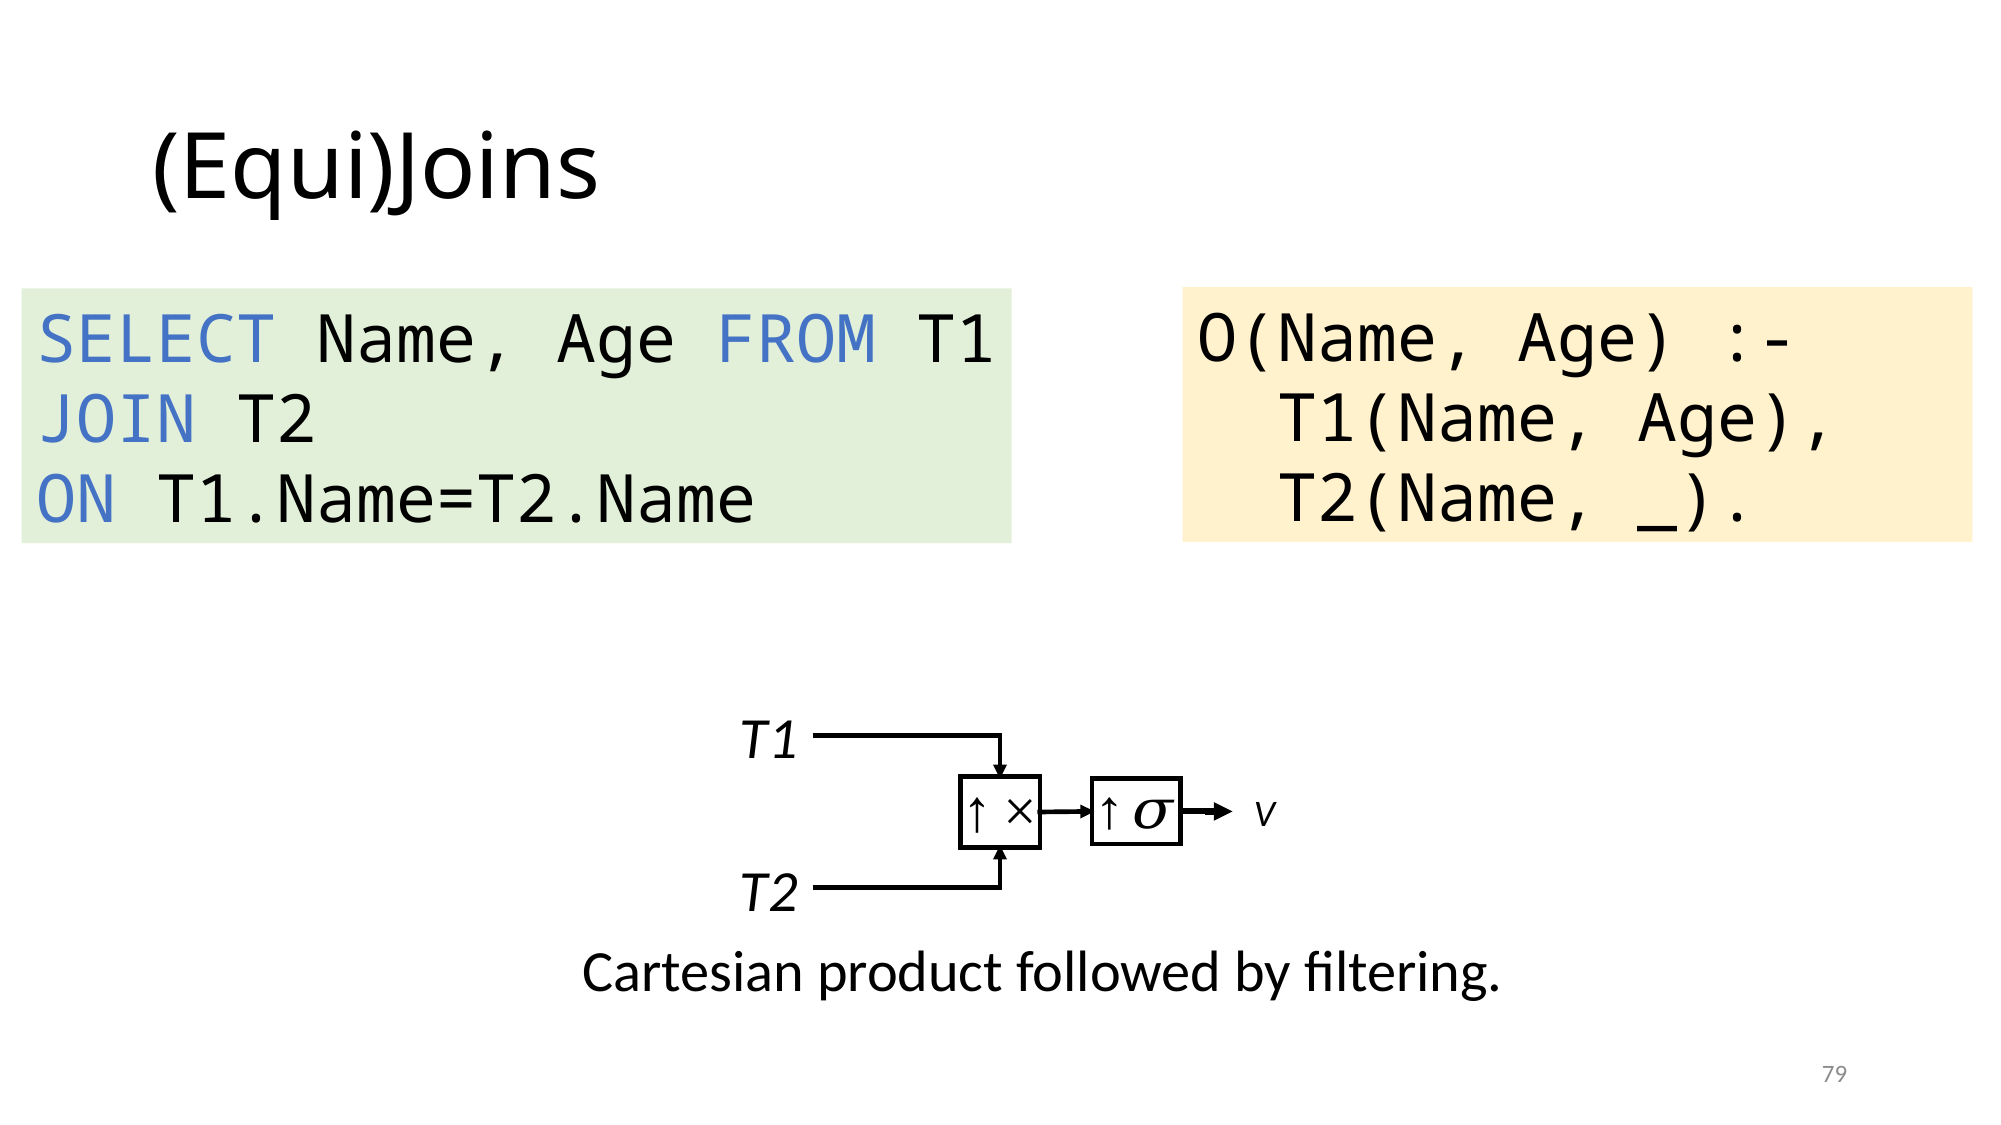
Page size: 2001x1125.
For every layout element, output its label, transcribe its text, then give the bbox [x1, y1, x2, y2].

text_box V [1232, 780, 1298, 843]
slide_number 79 [1798, 1042, 1863, 1103]
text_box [813, 735, 1000, 779]
text_box Cartesian product followed by filtering. [567, 925, 1588, 1010]
text_box O(Name, Age) :- T1(Name, Age), T2(Name, _). [1182, 287, 1973, 542]
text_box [813, 845, 1000, 889]
text_box SELECT Name, Age FROM T1 JOIN T2 ON T1.Name=T2.Name [21, 288, 1012, 544]
text_box T2 [724, 845, 813, 925]
title (Equi)Joins [137, 59, 1863, 278]
text_box T1 [724, 692, 813, 778]
